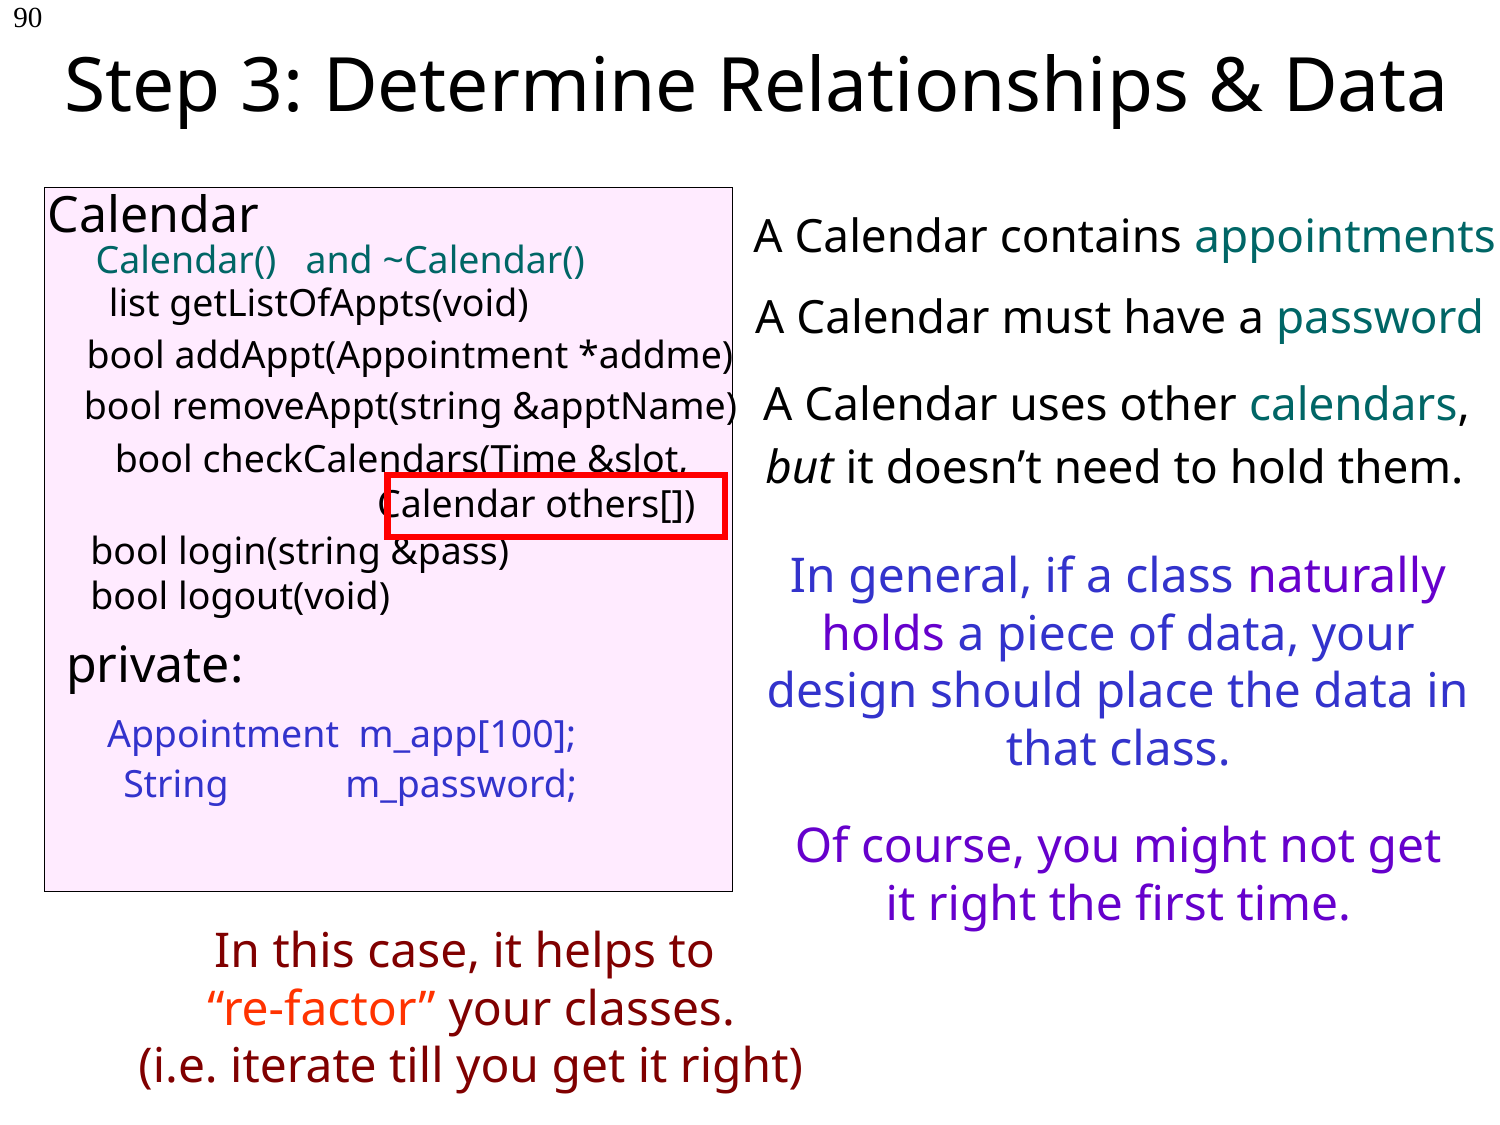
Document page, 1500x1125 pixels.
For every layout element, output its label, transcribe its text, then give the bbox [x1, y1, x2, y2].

text_box bool login(string &pass) bool logout(void) [75, 519, 525, 625]
text_box In this case, it helps to “re-factor” your classes. (i.e. iterate till you get it right) [75, 912, 868, 1100]
text_box A Calendar uses other calendars, [748, 367, 1485, 438]
text_box Appointment m_app[100]; [92, 702, 592, 762]
text_box [387, 474, 725, 538]
text_box Calendar [33, 174, 274, 250]
text_box but it doesn’t need to hold them. [750, 429, 1479, 500]
text_box [274, 187, 733, 323]
text_box In general, if a class naturally holds a piece of data, your design should place the data in that class. [736, 537, 1500, 783]
text_box A Calendar contains appointments [738, 198, 1500, 269]
text_box bool removeAppt(string &apptName) [69, 374, 748, 435]
text_box A Calendar must have a password [740, 279, 1499, 350]
text_box Of course, you might not get it right the first time. [762, 807, 1475, 937]
text_box [44, 250, 733, 892]
text_box String m_password; [108, 752, 593, 813]
text_box Calendar() and ~Calendar() [80, 228, 601, 289]
text_box private: [51, 624, 259, 700]
slide_number 90 [0, 0, 44, 66]
text_box bool addAppt(Appointment *addme) [71, 323, 749, 374]
text_box list getListOfAppts(void) [93, 289, 544, 323]
title Step 3: Determine Relationships & Data [44, 0, 1470, 175]
text_box bool checkCalendars(Time &slot, Calendar others[]) [100, 427, 712, 519]
